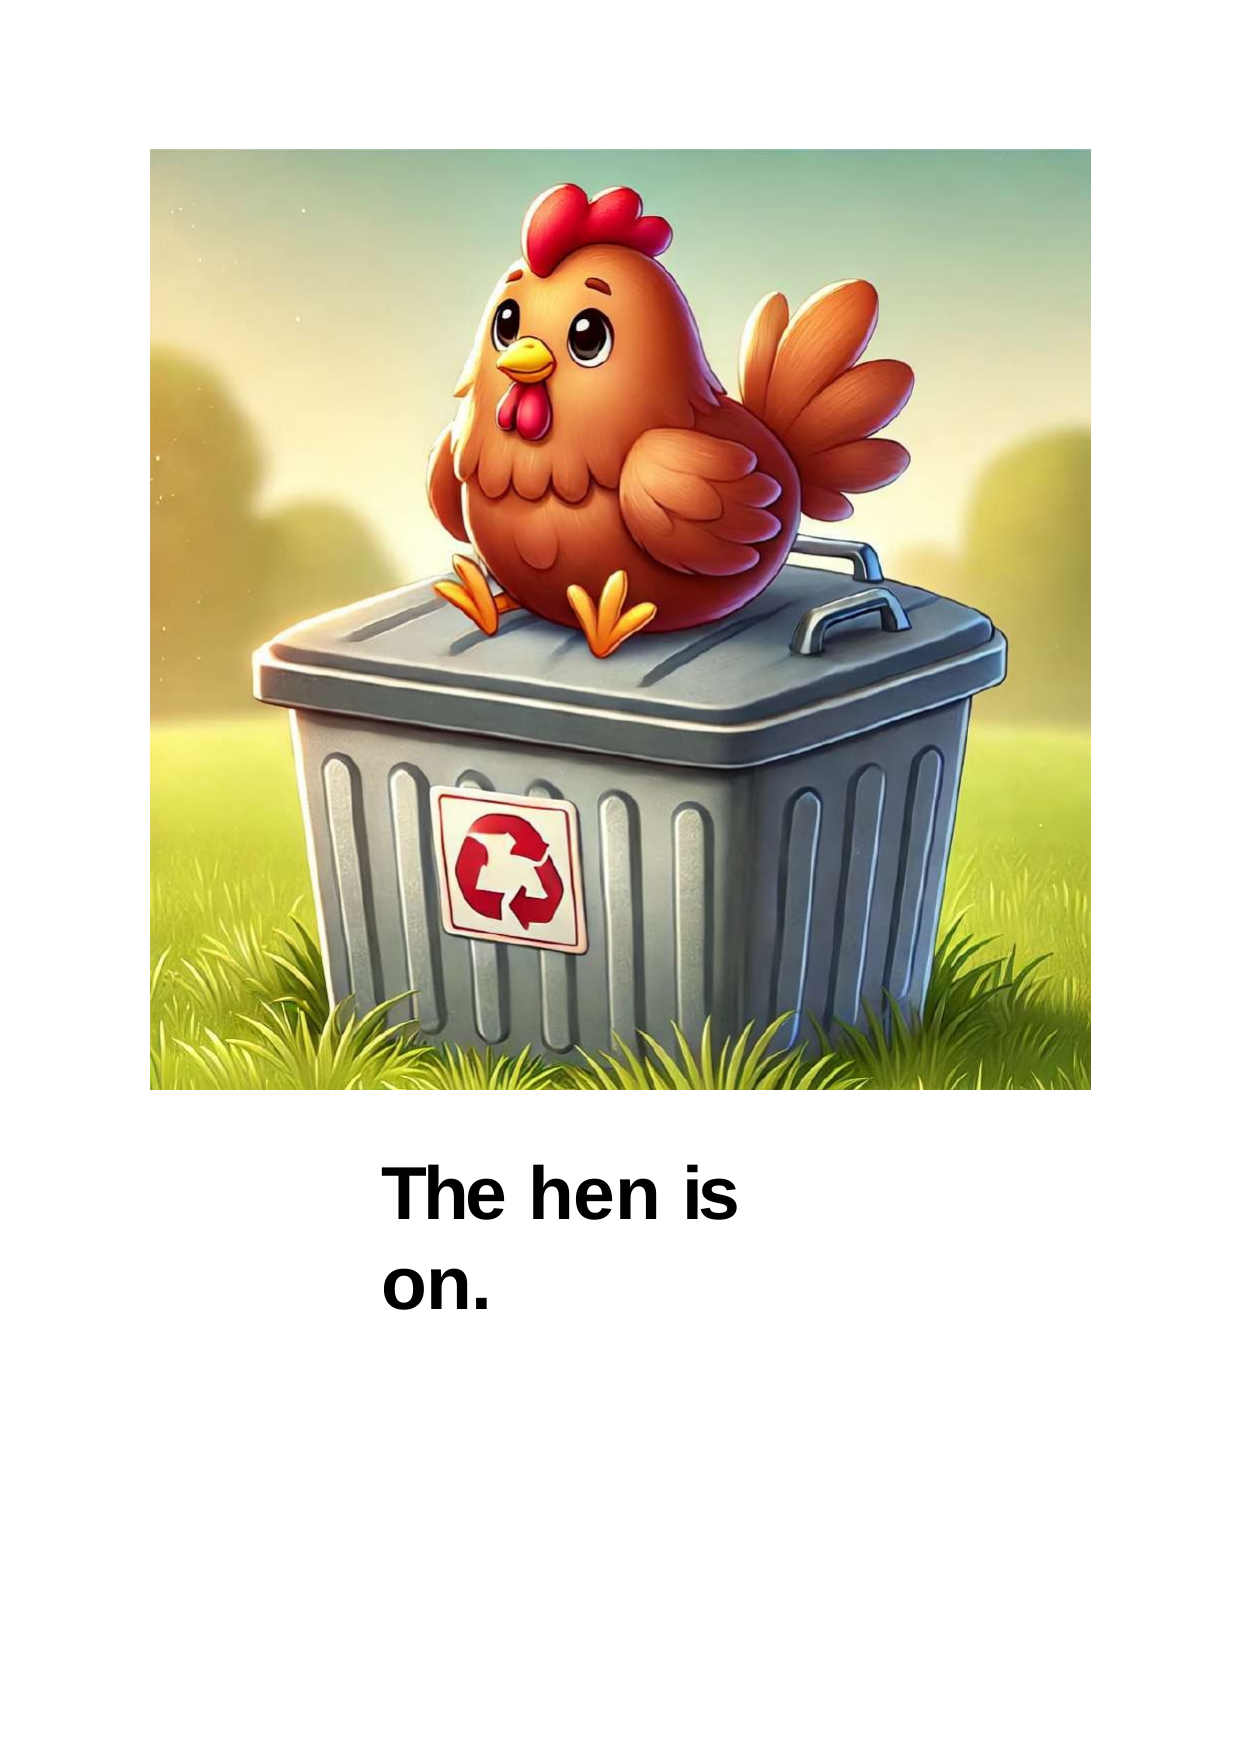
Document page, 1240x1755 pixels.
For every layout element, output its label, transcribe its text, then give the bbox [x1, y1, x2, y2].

picture [149, 149, 1091, 1091]
text_box The hen is on. [379, 1142, 861, 1325]
